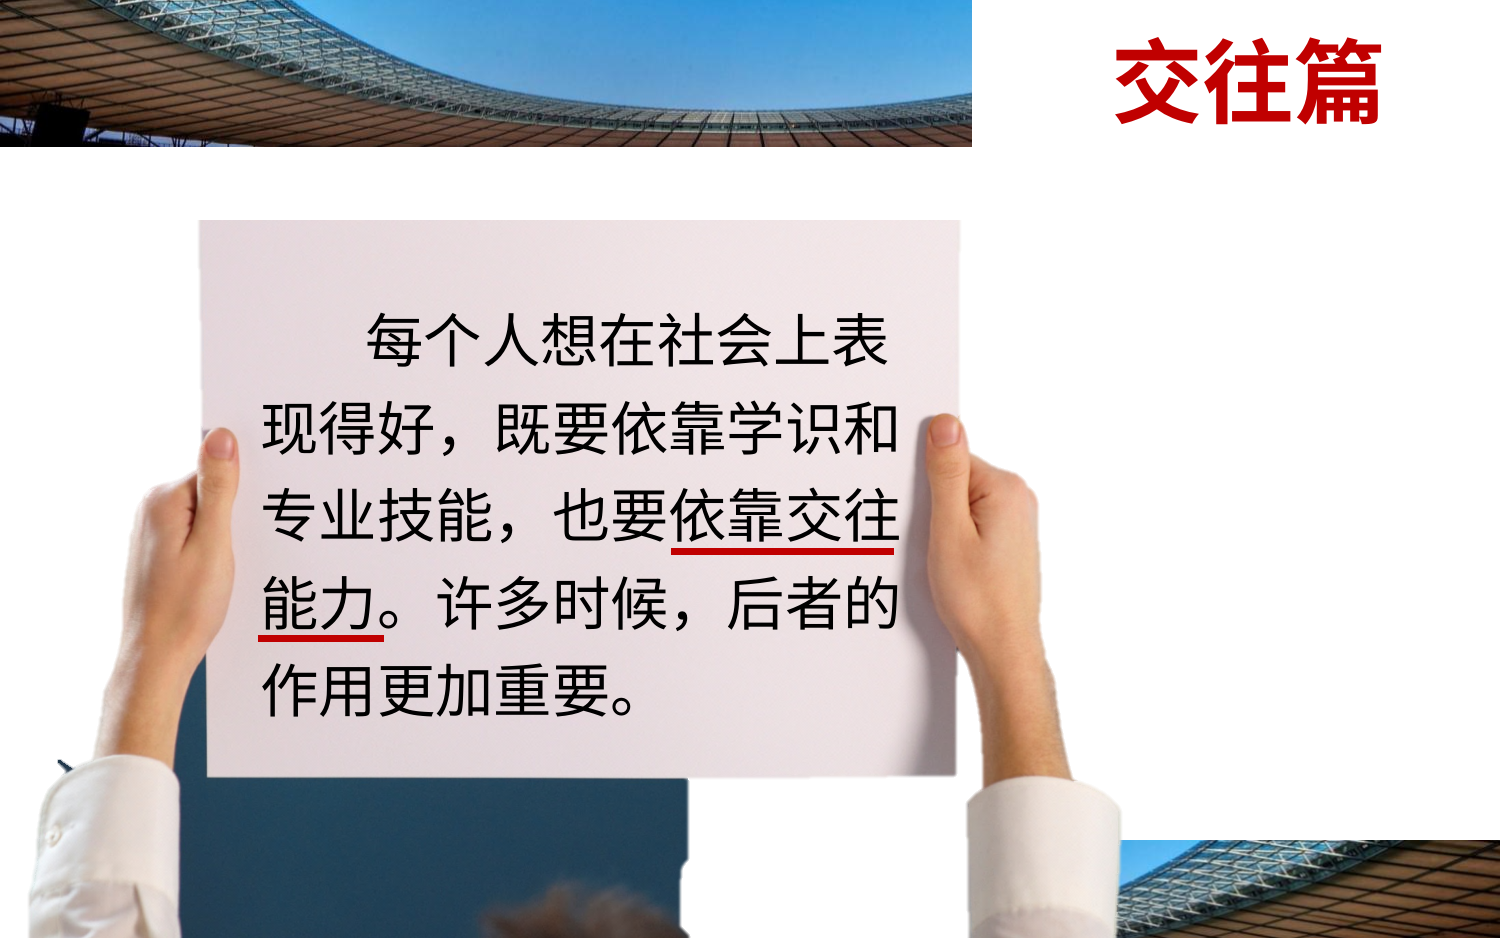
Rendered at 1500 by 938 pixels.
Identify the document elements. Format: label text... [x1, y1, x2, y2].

picture [0, 0, 972, 147]
picture [9, 220, 1500, 938]
text_box 交往篇 [1025, 0, 1485, 152]
